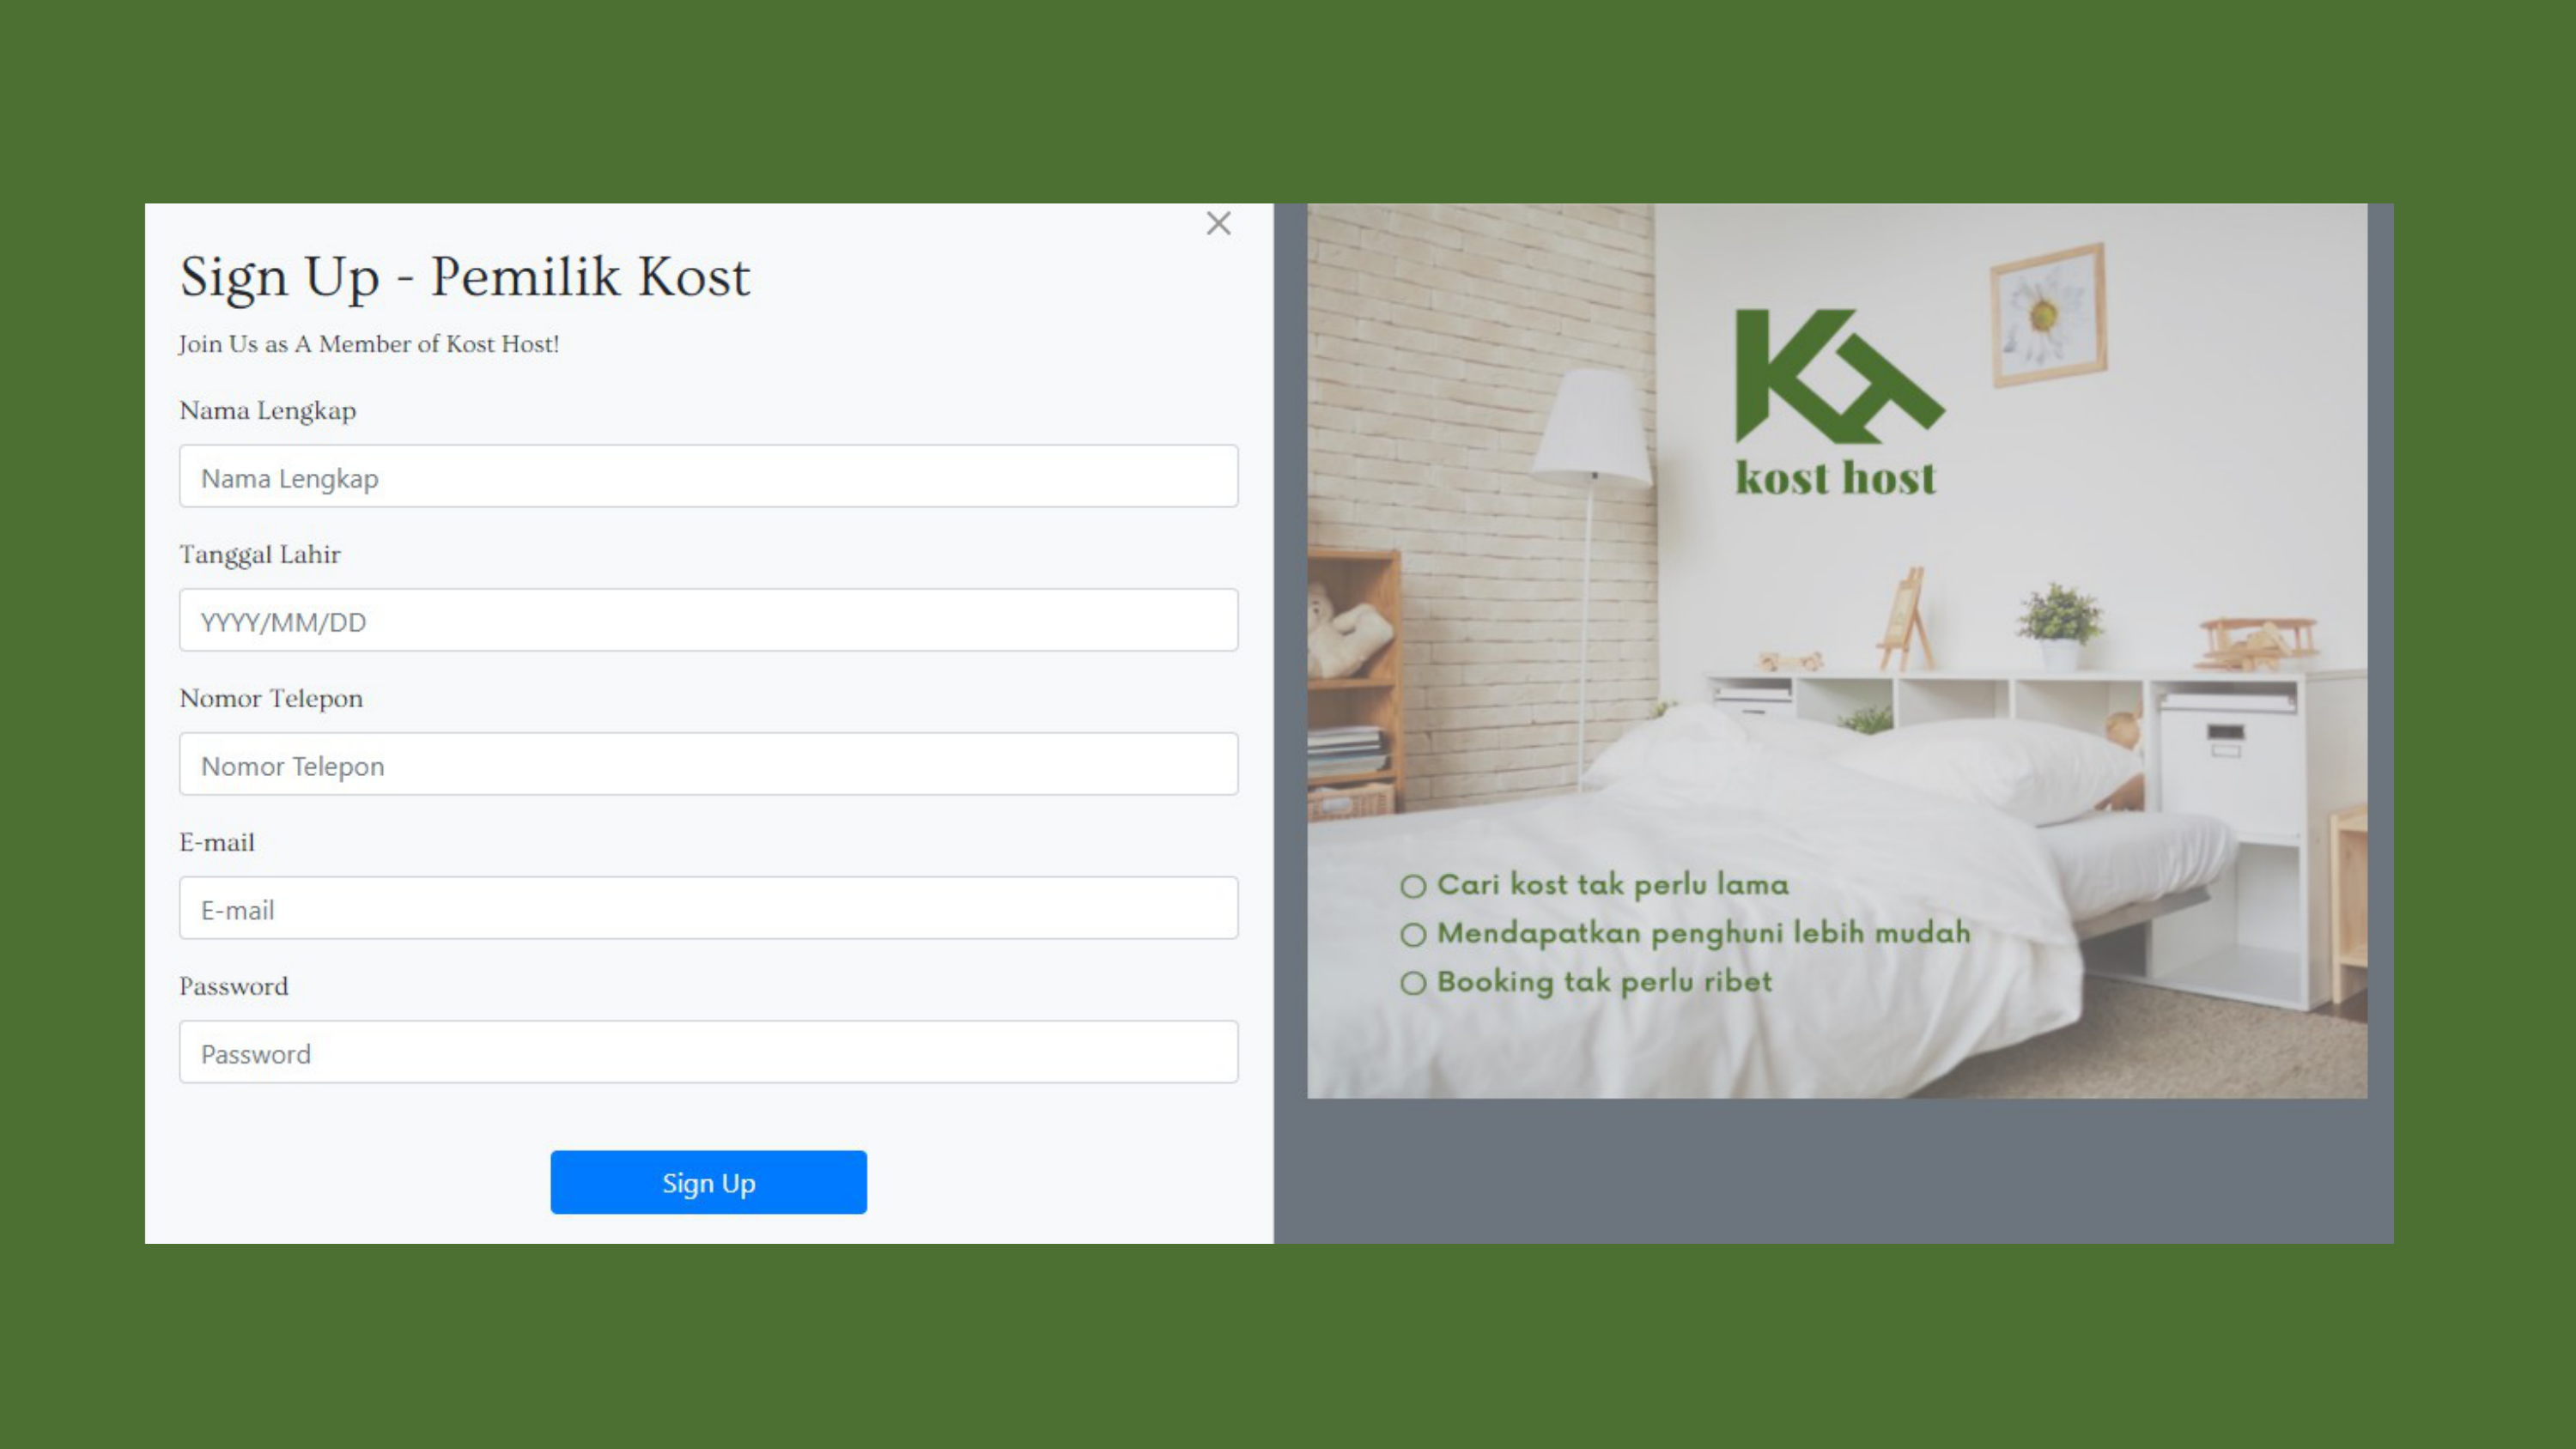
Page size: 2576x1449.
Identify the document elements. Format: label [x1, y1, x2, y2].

picture [144, 203, 2395, 1245]
